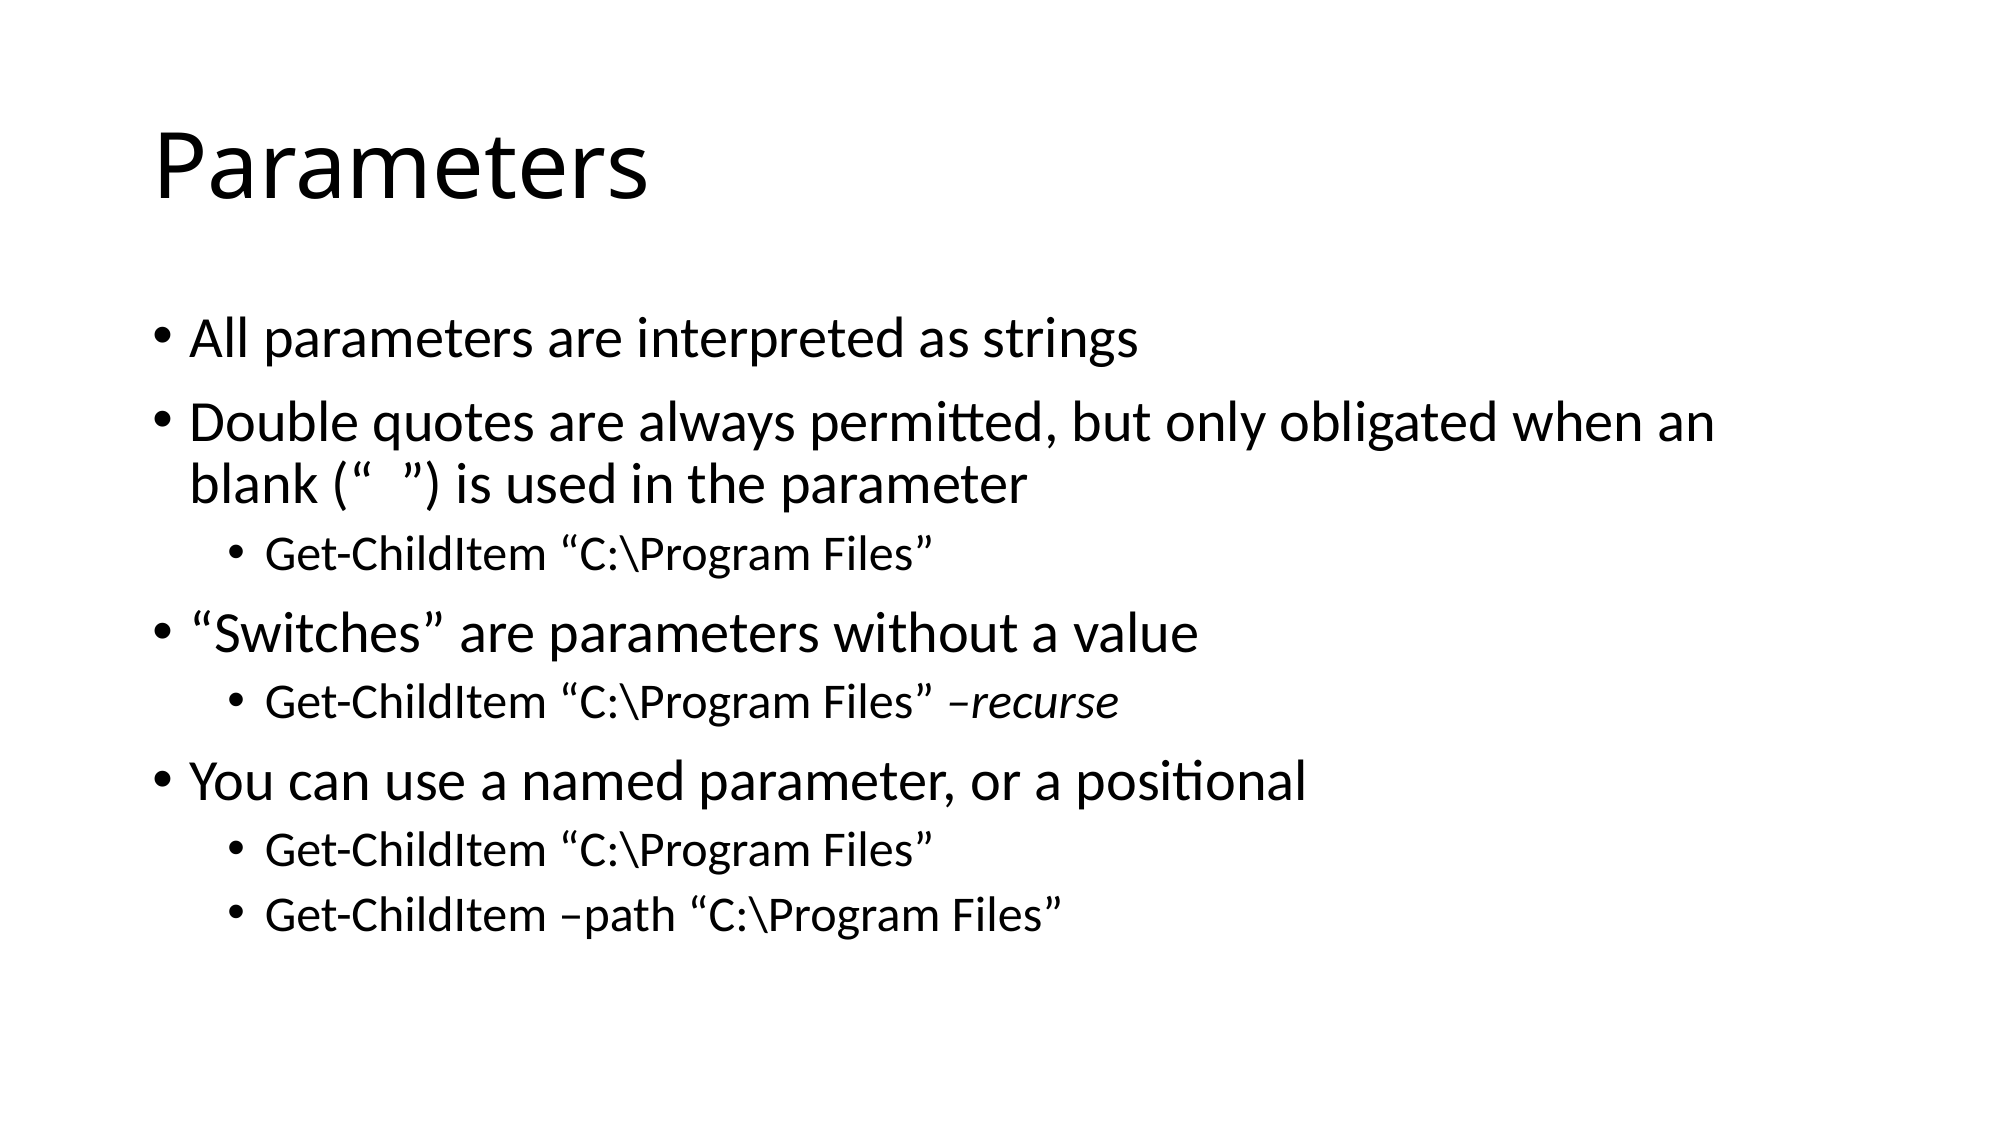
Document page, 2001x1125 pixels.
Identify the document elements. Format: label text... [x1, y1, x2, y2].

title Parameters [137, 59, 1863, 278]
list All parameters are interpreted as strings Double quotes are always permitted, but only obligated when an blank (“ ”) is used in the parameter Get-ChildItem “C:\Program Files” “Switches” are parameters without a value Get-ChildItem “C:\Program Files” –recurse You can use a named parameter, or a positional Get-ChildItem “C:\Program Files” Get-ChildItem –path “C:\Program Files” [137, 299, 1863, 1014]
